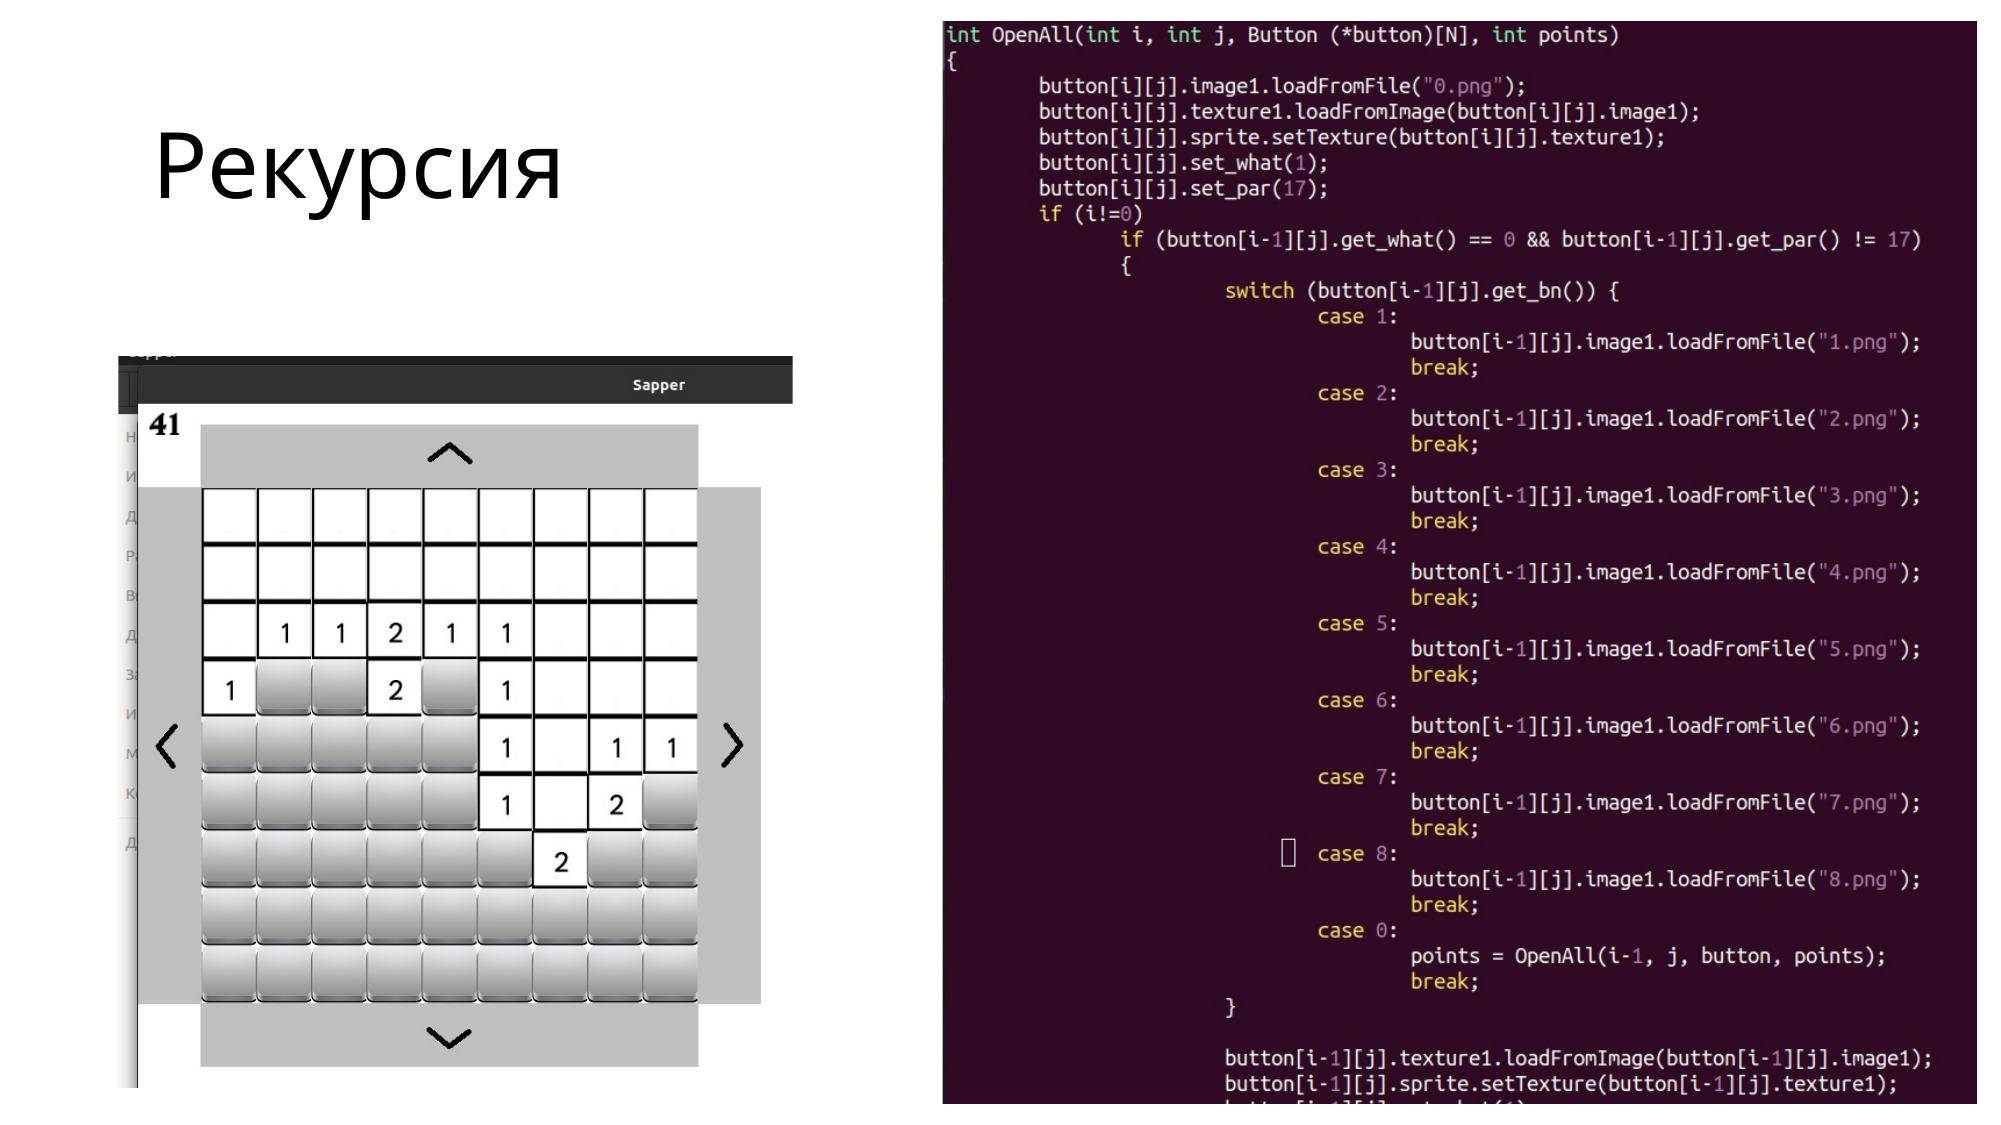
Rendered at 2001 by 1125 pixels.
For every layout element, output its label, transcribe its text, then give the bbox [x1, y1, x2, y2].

picture [942, 21, 1977, 1104]
title Рекурсия [137, 59, 859, 278]
picture [118, 356, 793, 1088]
